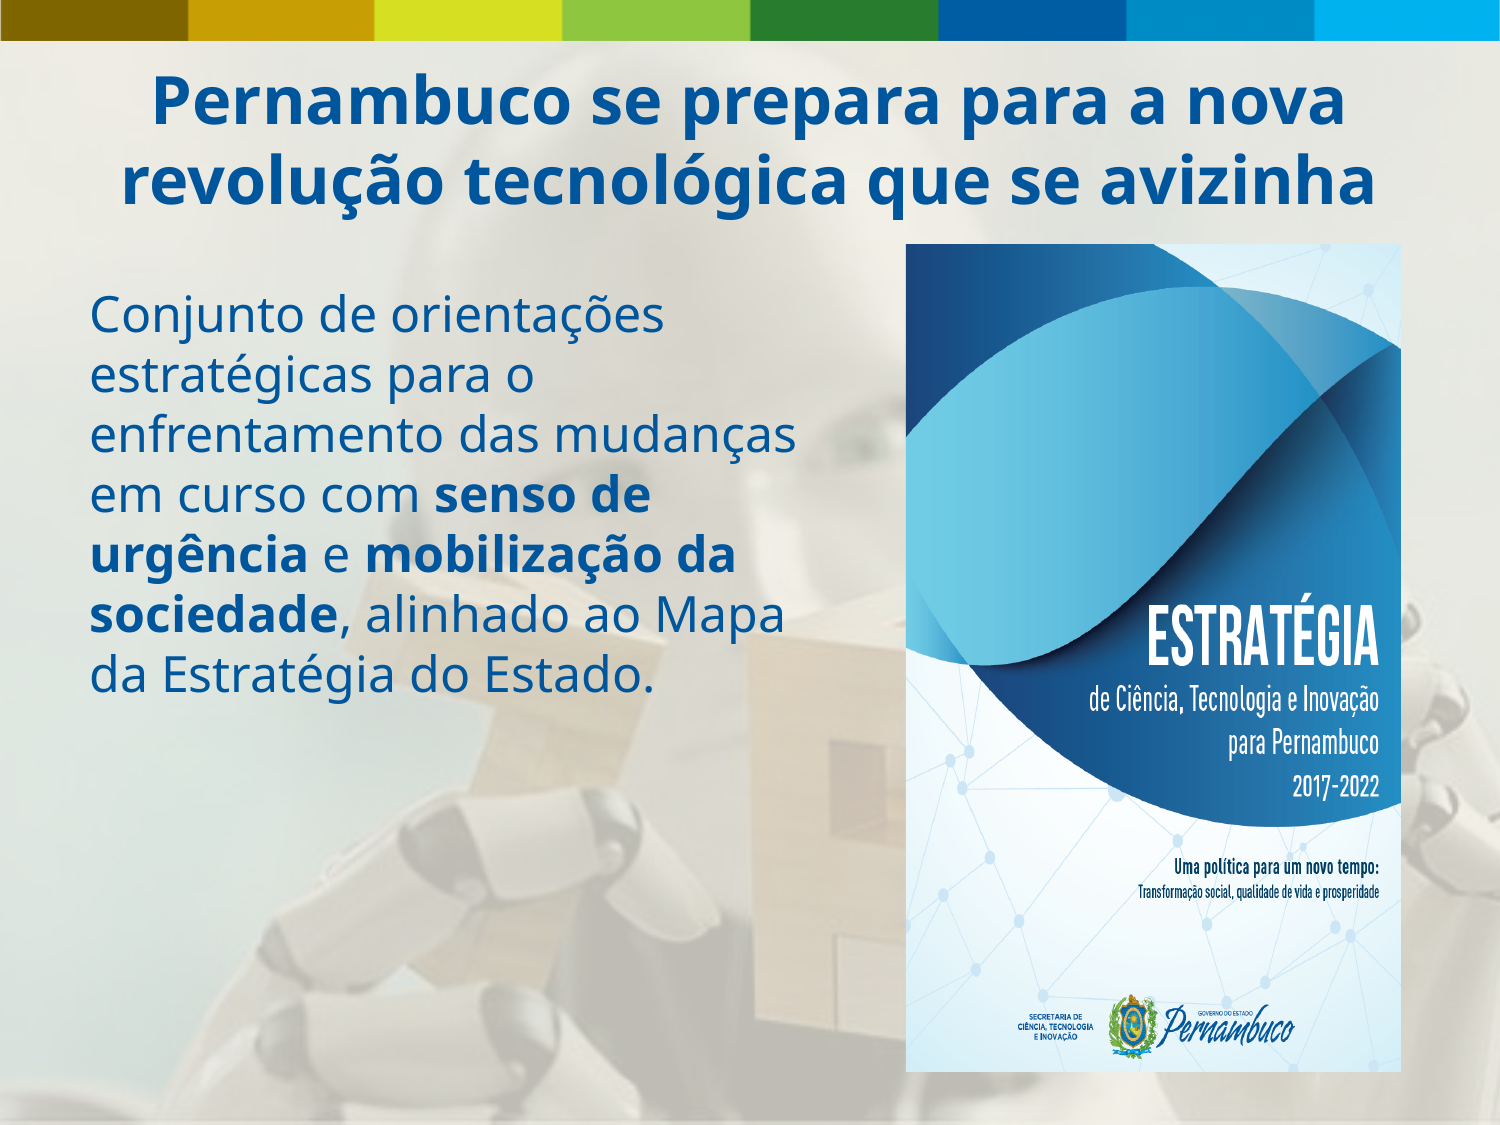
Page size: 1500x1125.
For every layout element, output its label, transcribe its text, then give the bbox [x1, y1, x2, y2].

picture [905, 244, 1402, 1072]
title Pernambuco se prepara para a nova revolução tecnológica que se avizinha [25, 59, 1474, 216]
list Conjunto de orientações estratégicas para o enfrentamento das mudanças em curso com senso de urgência e mobilização da sociedade, alinhado ao Mapa da Estratégia do Estado. [74, 274, 833, 872]
picture [2, 0, 1125, 41]
